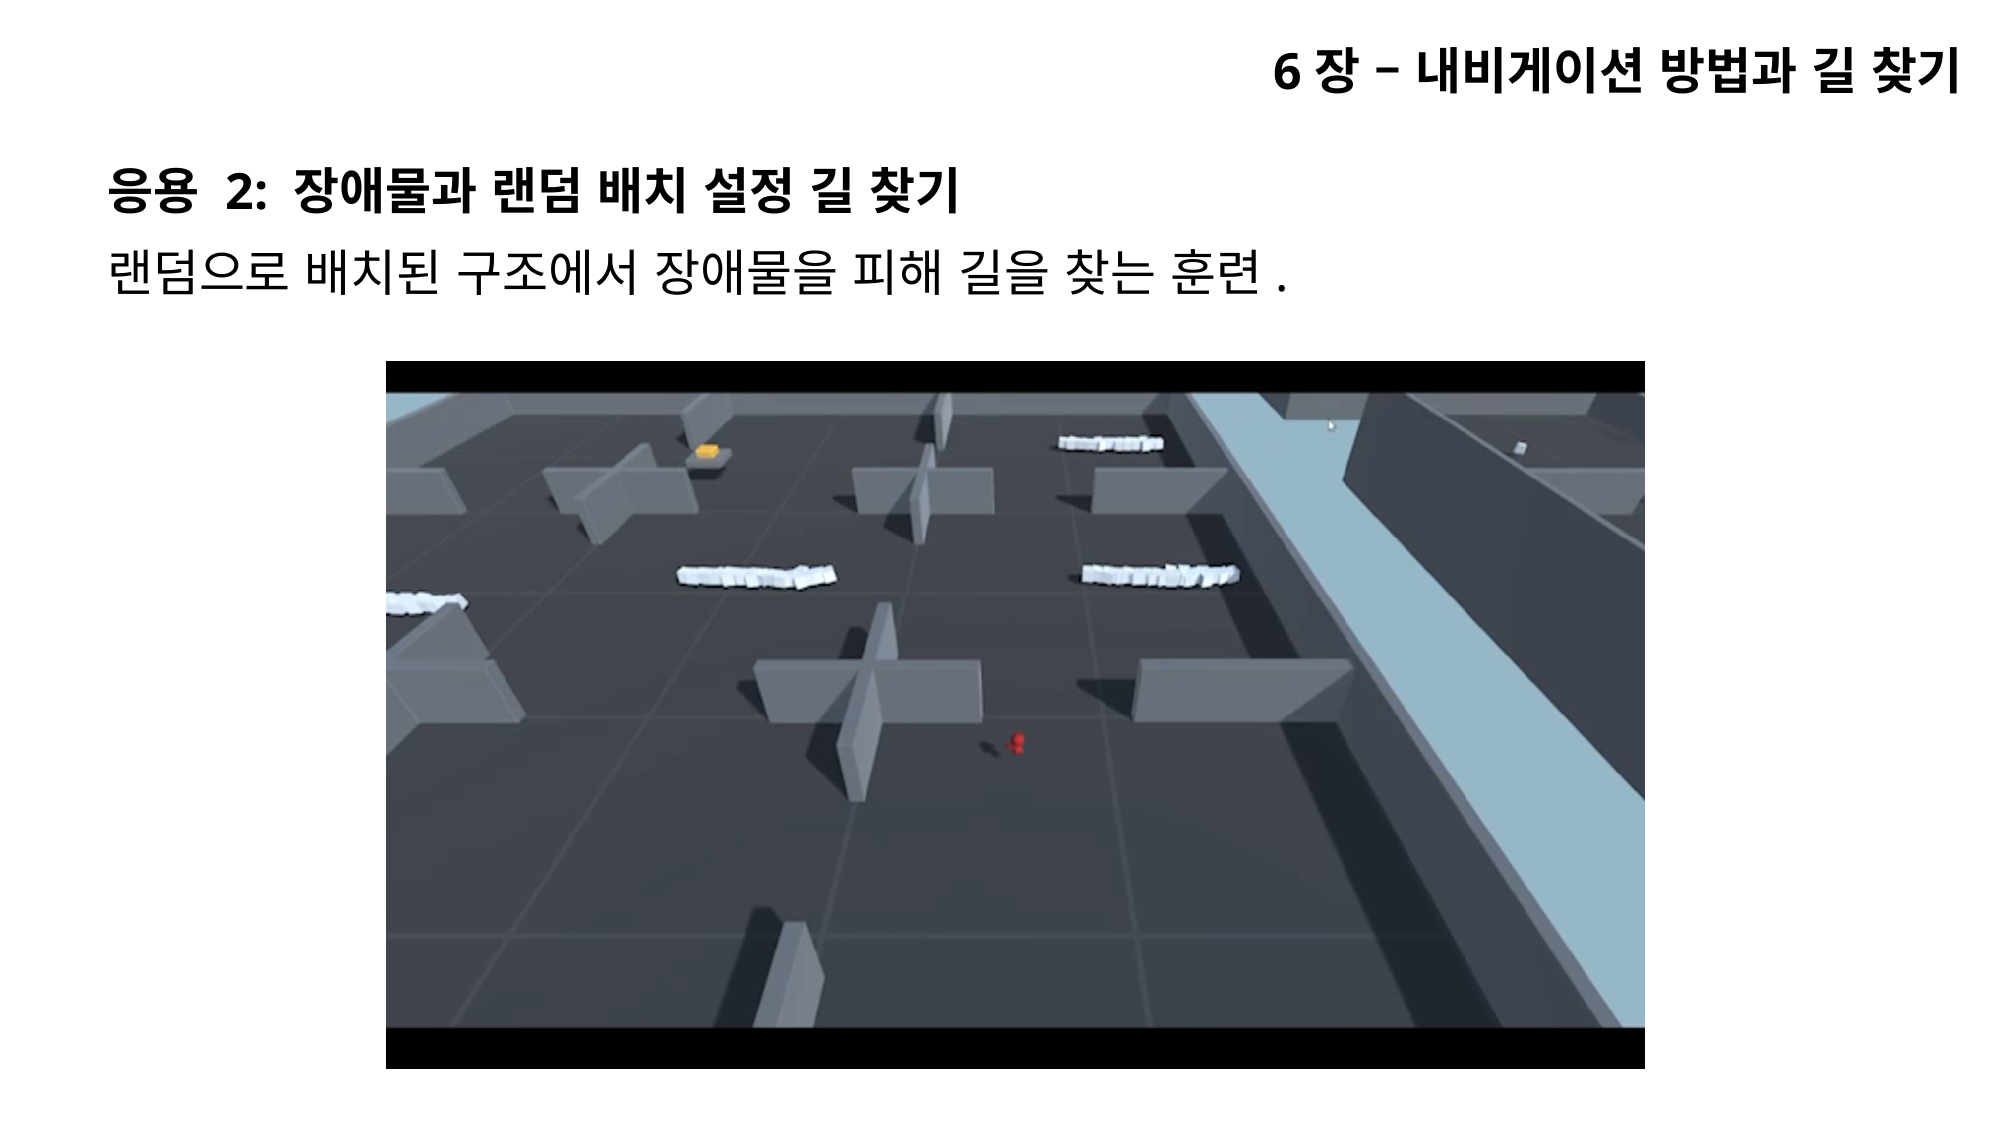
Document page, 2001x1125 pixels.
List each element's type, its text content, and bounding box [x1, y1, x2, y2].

text_box 6장 – 내비게이션 방법과 길 찾기 [834, 38, 1979, 108]
text_box 랜덤으로 배치된 구조에서 장애물을 피해 길을 찾는 훈련. [92, 240, 1940, 310]
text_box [385, 360, 1646, 1069]
text_box 응용 2: 장애물과 랜덤 배치 설정 길 찾기 [92, 158, 1704, 228]
